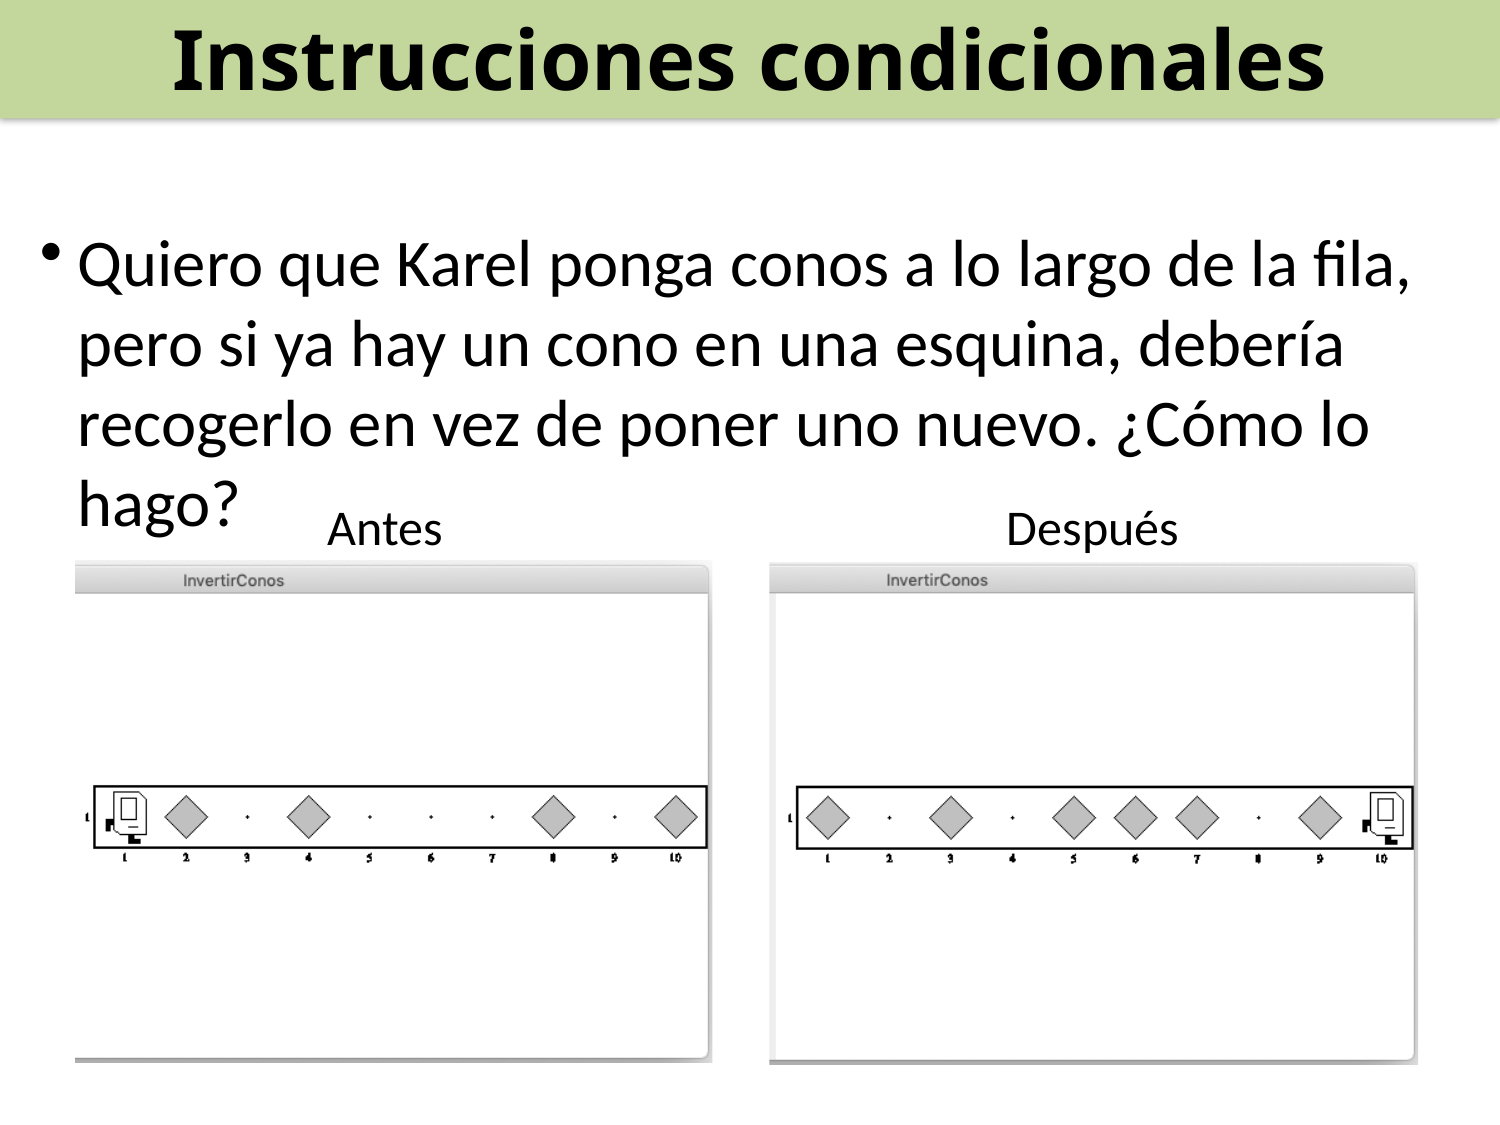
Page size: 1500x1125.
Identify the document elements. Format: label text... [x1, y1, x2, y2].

text_box Después [991, 487, 1196, 560]
picture [769, 562, 1419, 1065]
text_box Antes [312, 487, 463, 559]
text_box Instrucciones condicionales [0, 0, 1500, 122]
text_box Quiero que Karel ponga conos a lo largo de la fila, pero si ya hay un cono en una esquina, debería recogerlo en vez de poner uno nuevo. ¿Cómo lo hago? [24, 212, 1475, 1063]
picture [74, 560, 713, 1063]
